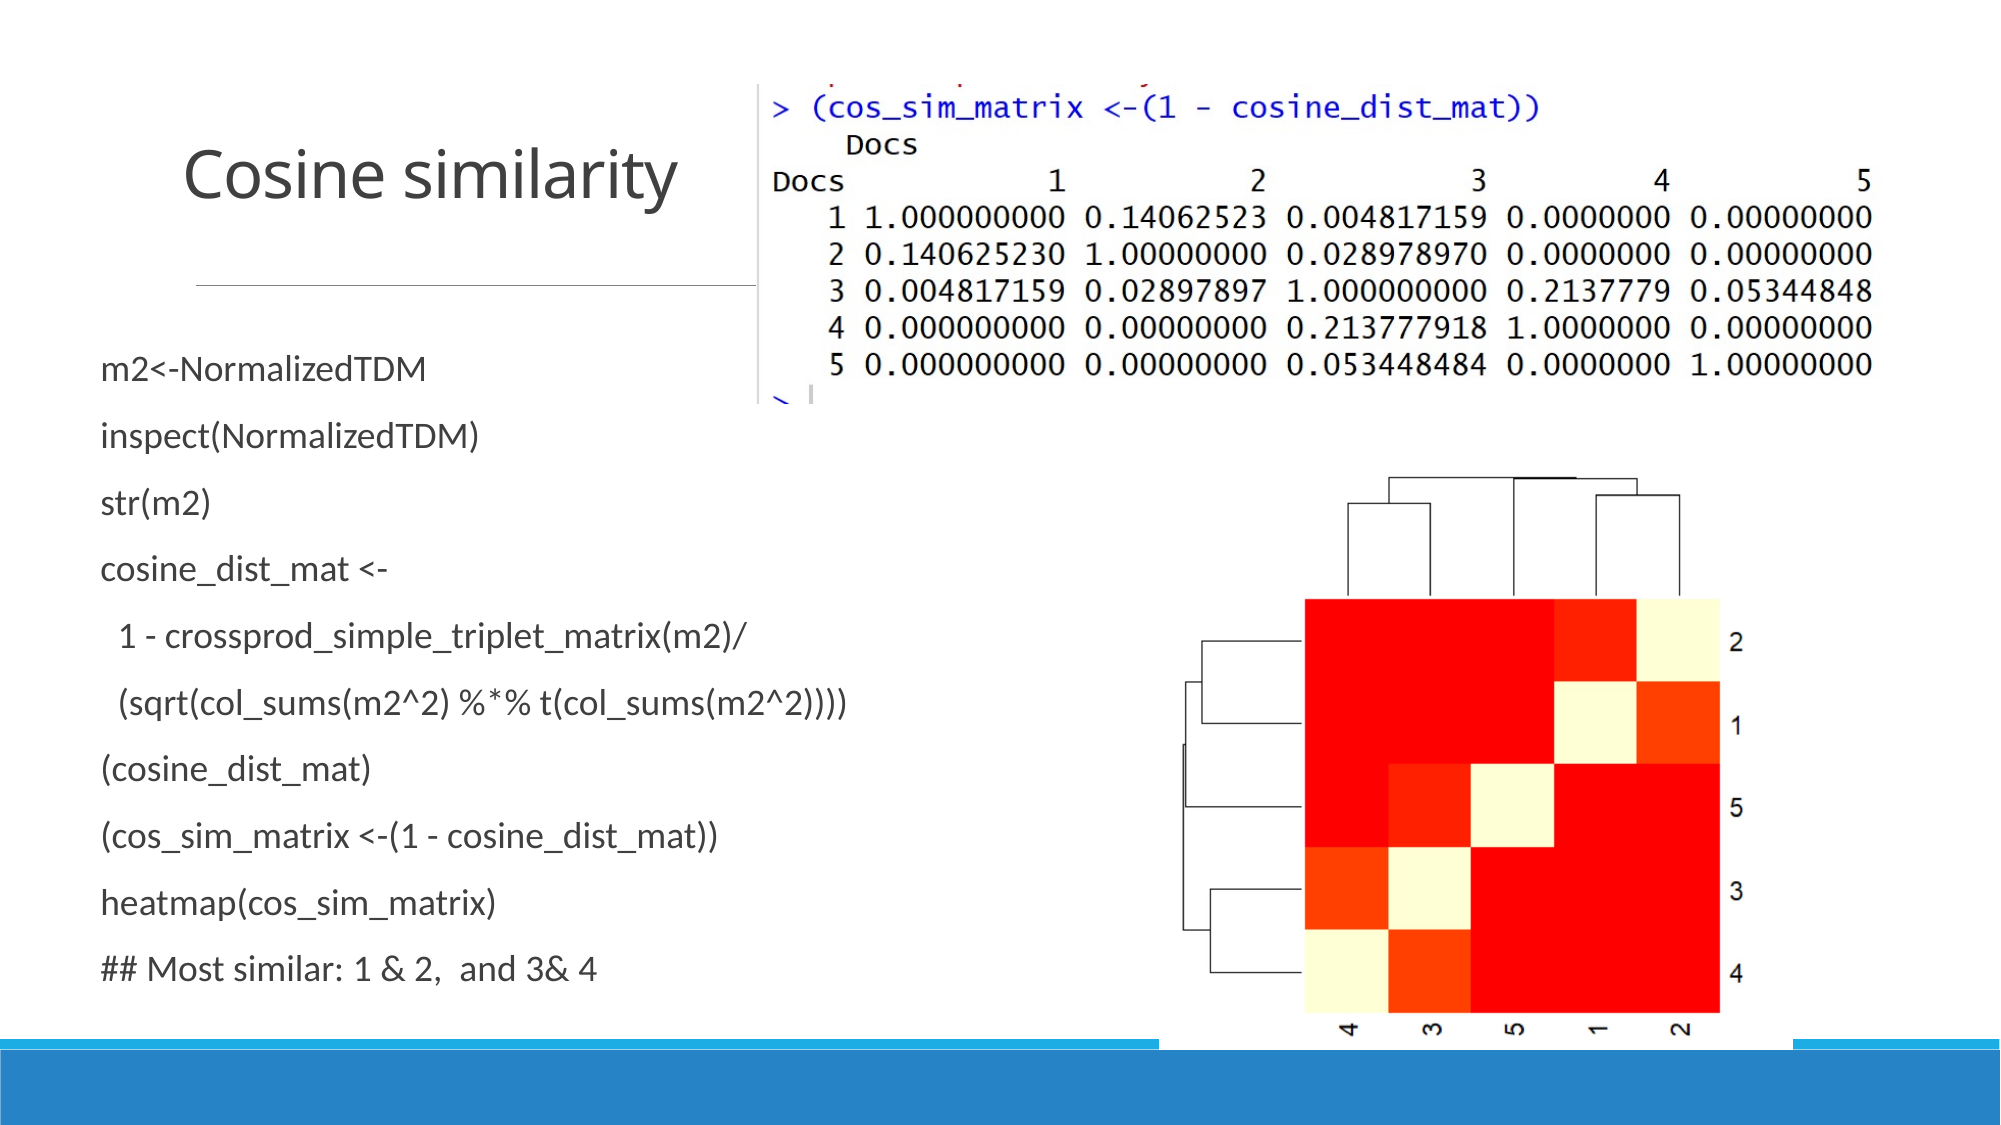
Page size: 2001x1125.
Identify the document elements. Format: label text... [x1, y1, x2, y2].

picture [1159, 472, 1793, 1050]
title Cosine similarity [168, 96, 714, 220]
list m2<-NormalizedTDM inspect(NormalizedTDM) str(m2) cosine_dist_mat <- 1 - crossprod_simple_triplet_matrix(m2)/ (sqrt(col_sums(m2^2) %*% t(col_sums(m2^2)))) (cosine_dist_mat) (cos_sim_matrix <-(1 - cosine_dist_mat)) heatmap(cos_sim_matrix) ## Most similar: 1 & 2, and 3& 4 [85, 341, 999, 1002]
picture [755, 84, 1929, 405]
